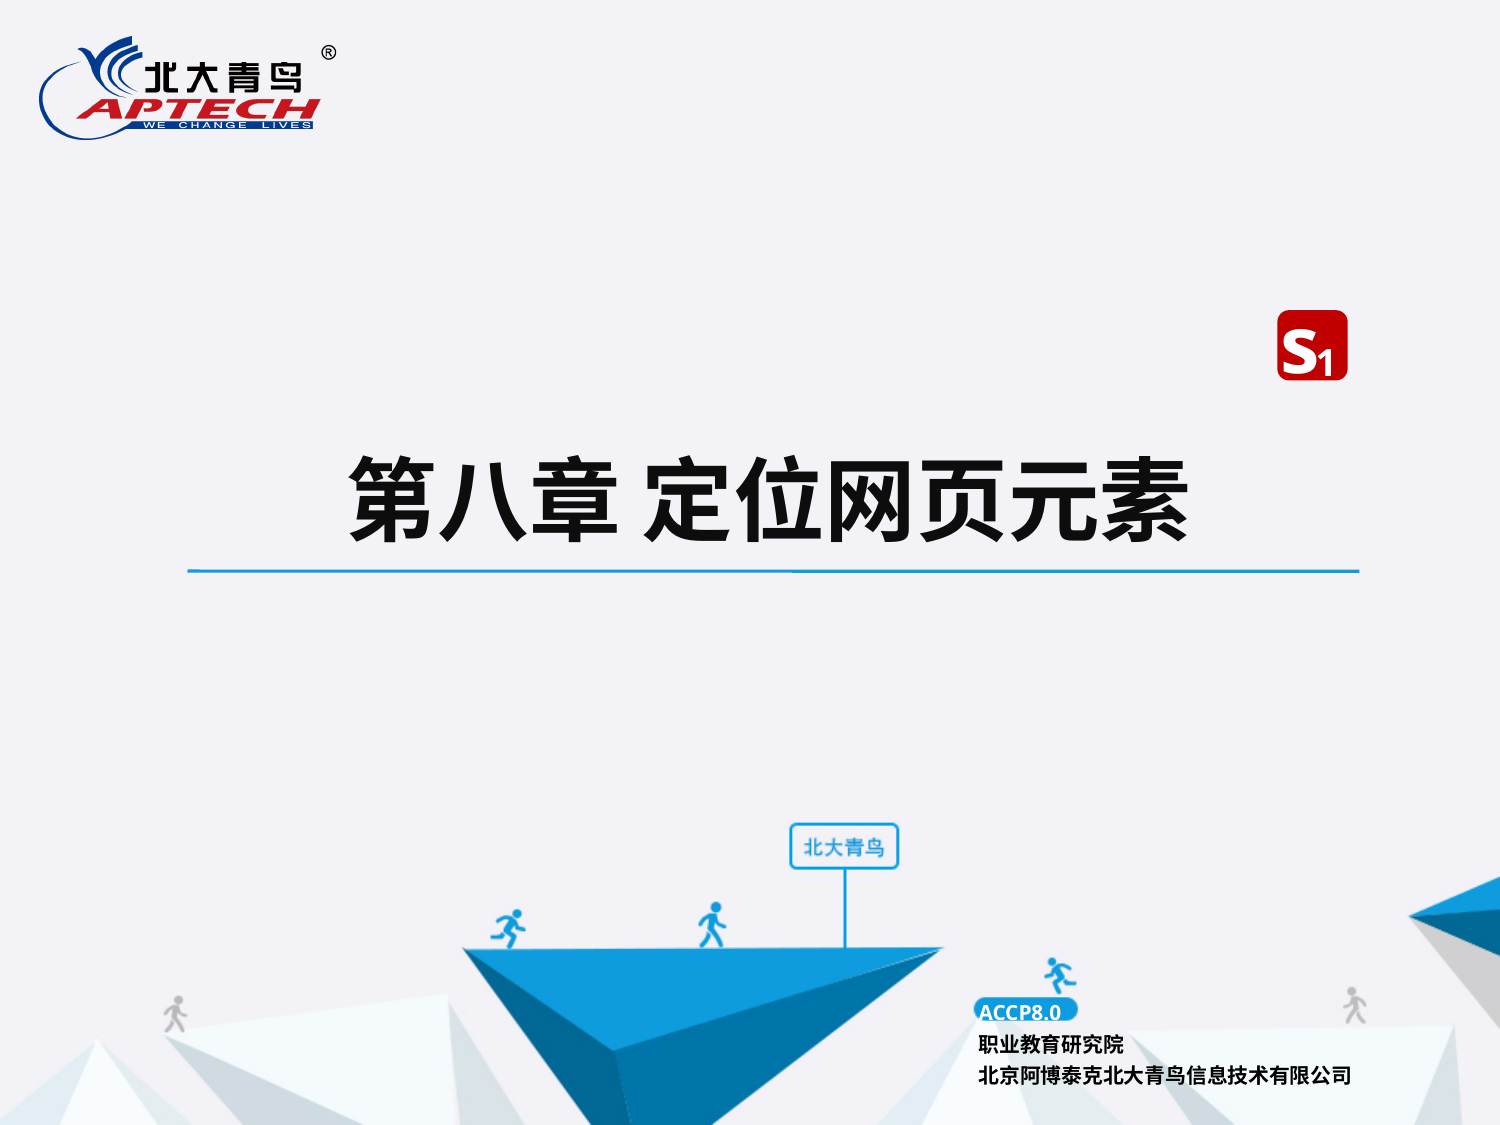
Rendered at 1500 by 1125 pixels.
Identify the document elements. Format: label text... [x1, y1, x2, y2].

picture [0, 0, 1500, 1125]
title 第八章 定位网页元素 [131, 433, 1407, 563]
picture [793, 826, 896, 866]
